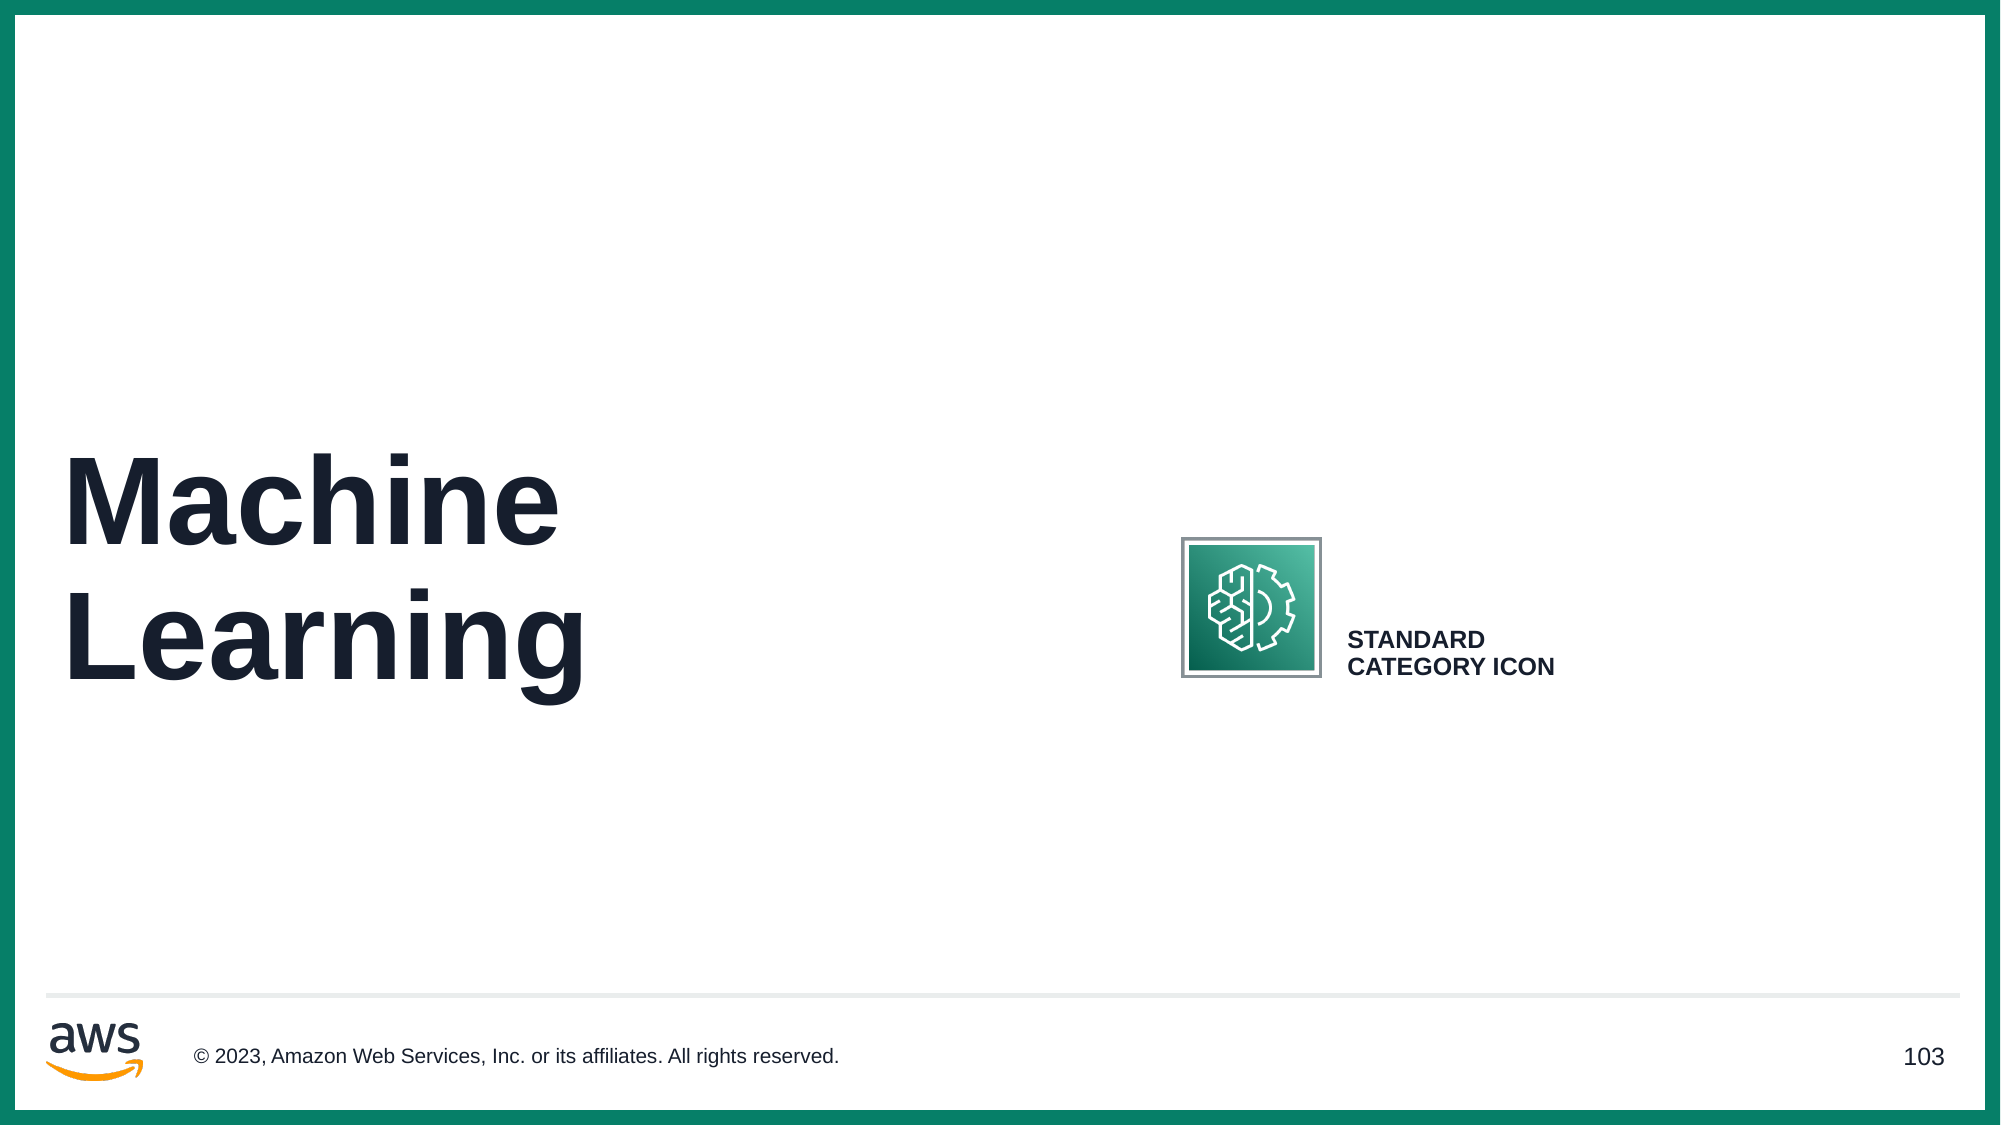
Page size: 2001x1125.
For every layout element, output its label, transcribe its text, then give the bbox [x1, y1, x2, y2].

picture [1181, 537, 1322, 678]
title Machine Learning [47, 344, 1393, 714]
slide_number 103 [1493, 1025, 1961, 1086]
footer © 2023, Amazon Web Services, Inc. or its affiliates. All rights reserved. [178, 1025, 911, 1086]
picture [46, 1023, 143, 1081]
text_box STANDARD CATEGORY ICON [1332, 541, 1780, 689]
